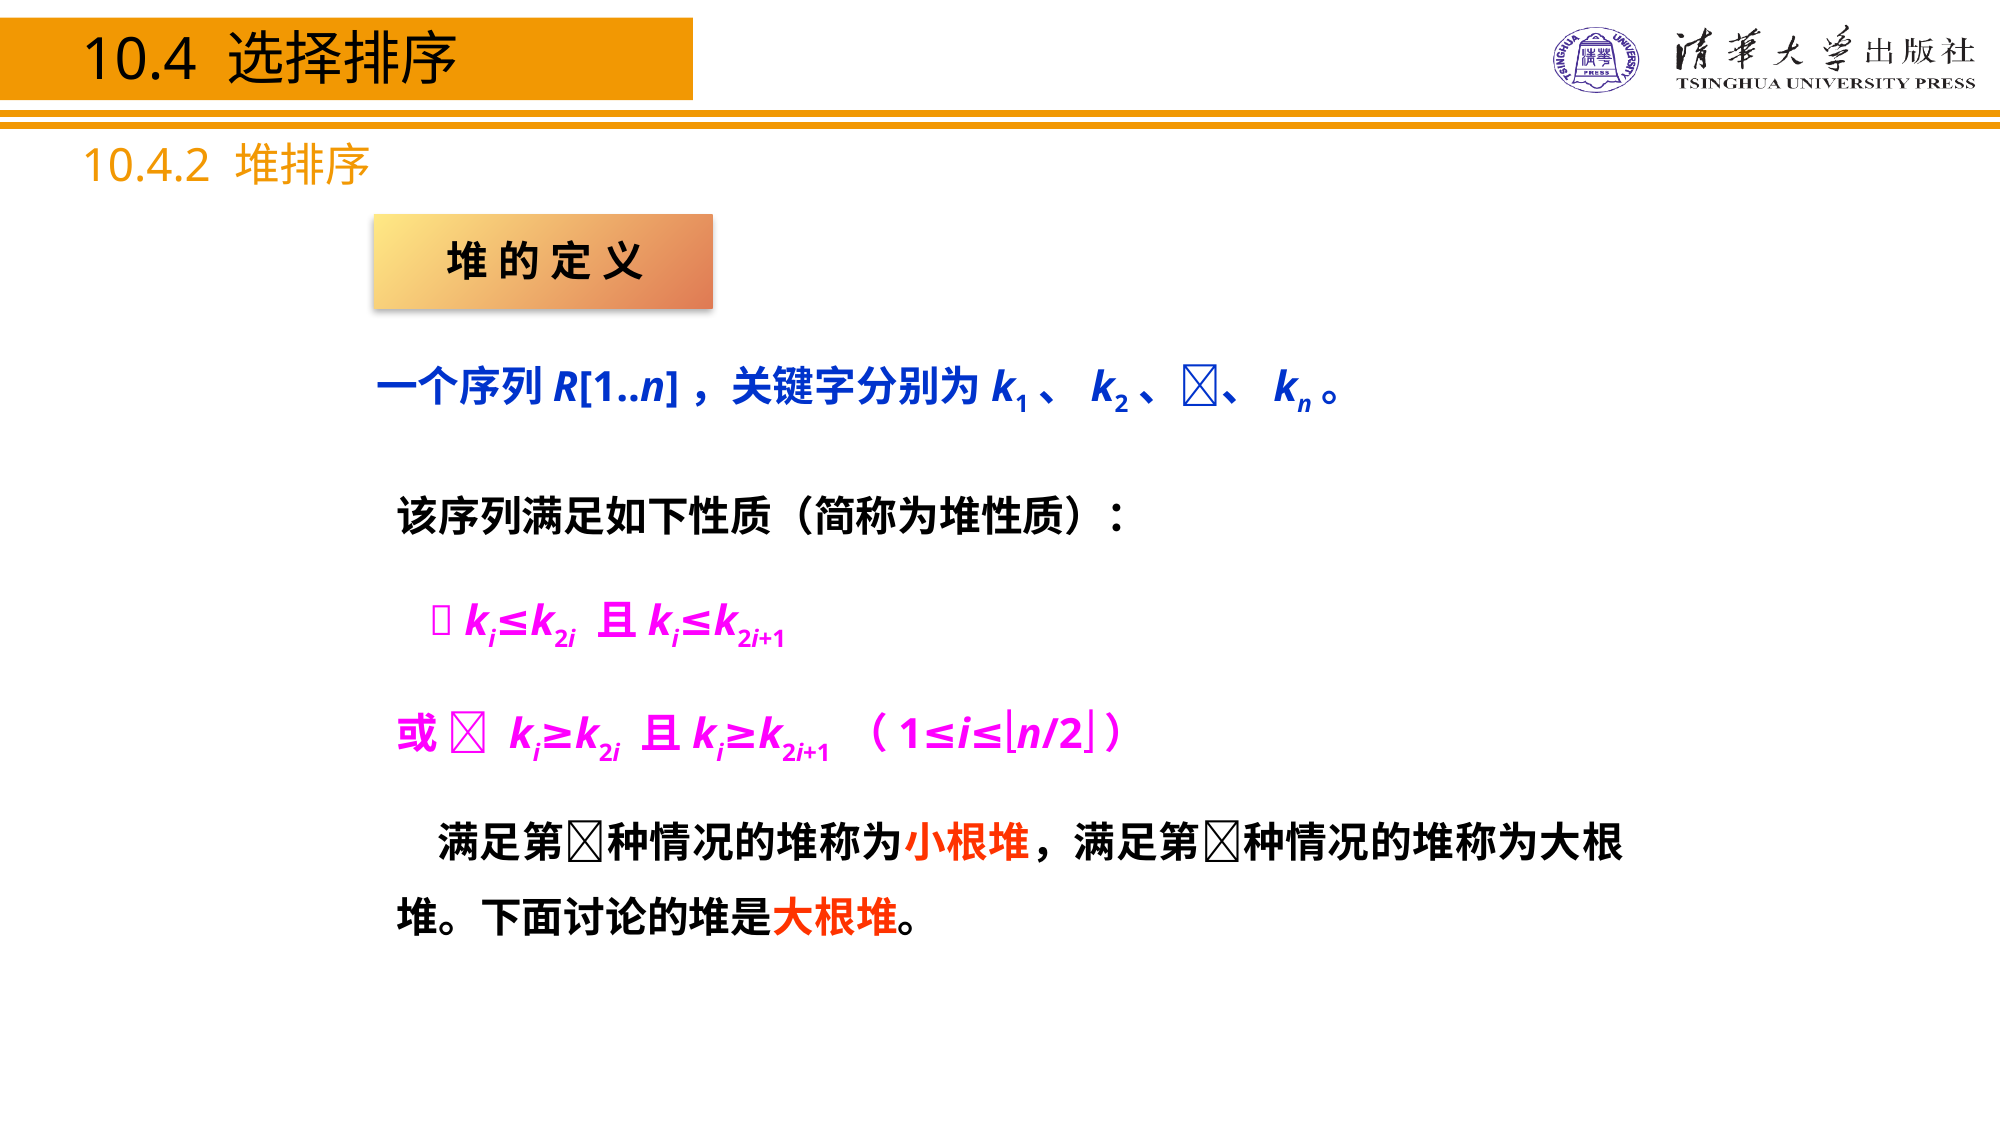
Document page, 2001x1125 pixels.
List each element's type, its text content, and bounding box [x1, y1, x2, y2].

text_box 10.4 选择排序 [66, 27, 638, 99]
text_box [373, 214, 748, 309]
text_box 一个序列R[1..n]，关键字分别为k1、k2、、kn。 [361, 357, 1381, 419]
text_box 10.4.2 堆排序 [66, 139, 788, 199]
text_box 该序列满足如下性质（简称为堆性质）：  ki≤k2i 且ki≤k2i+1 或  ki≥k2i 且ki≥k2i+1 （1≤i≤n/2） 满足第种情况的堆称为小根堆，满足第种情况的堆称为大根堆。下面讨论的堆是大根堆。 [359, 444, 1641, 961]
picture [1504, 0, 2001, 144]
